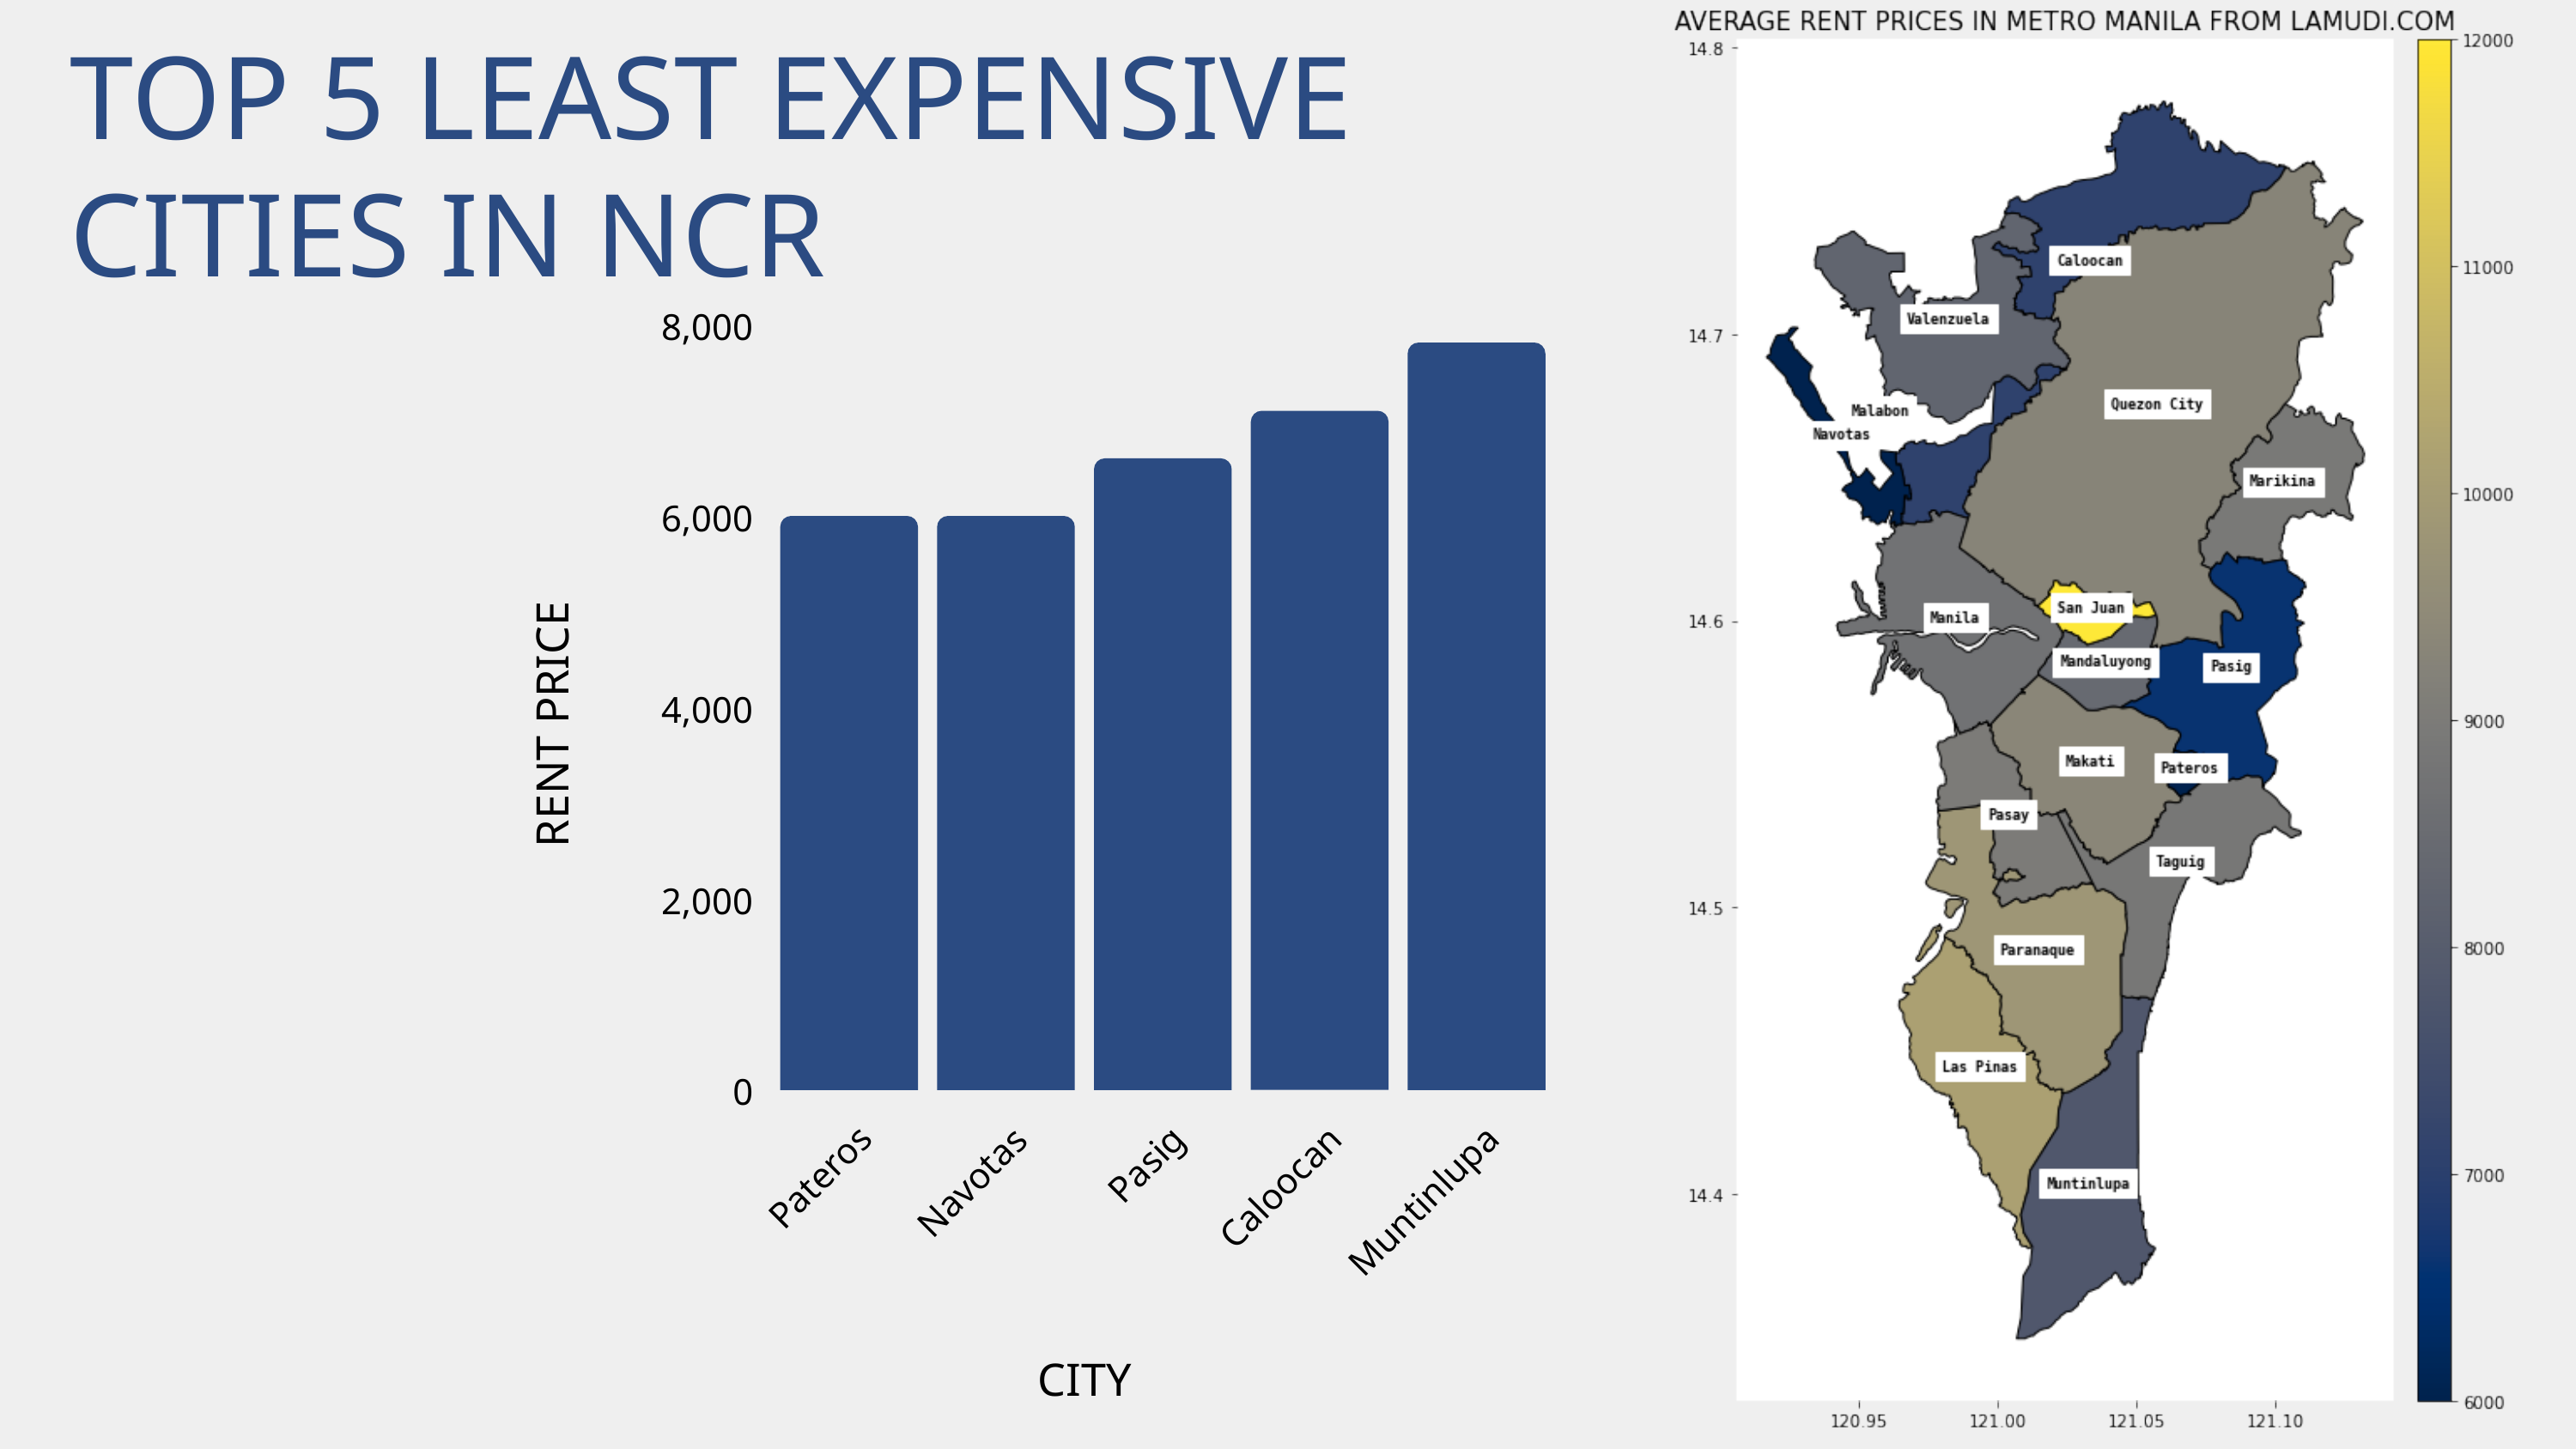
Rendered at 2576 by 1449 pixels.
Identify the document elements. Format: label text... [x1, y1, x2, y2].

text_box CITY [937, 1351, 1232, 1405]
text_box TOP 5 LEAST EXPENSIVE CITIES IN NCR [70, 24, 1406, 300]
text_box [654, 303, 1546, 1284]
picture [1663, 0, 2528, 1442]
text_box RENT PRICE [524, 577, 578, 872]
